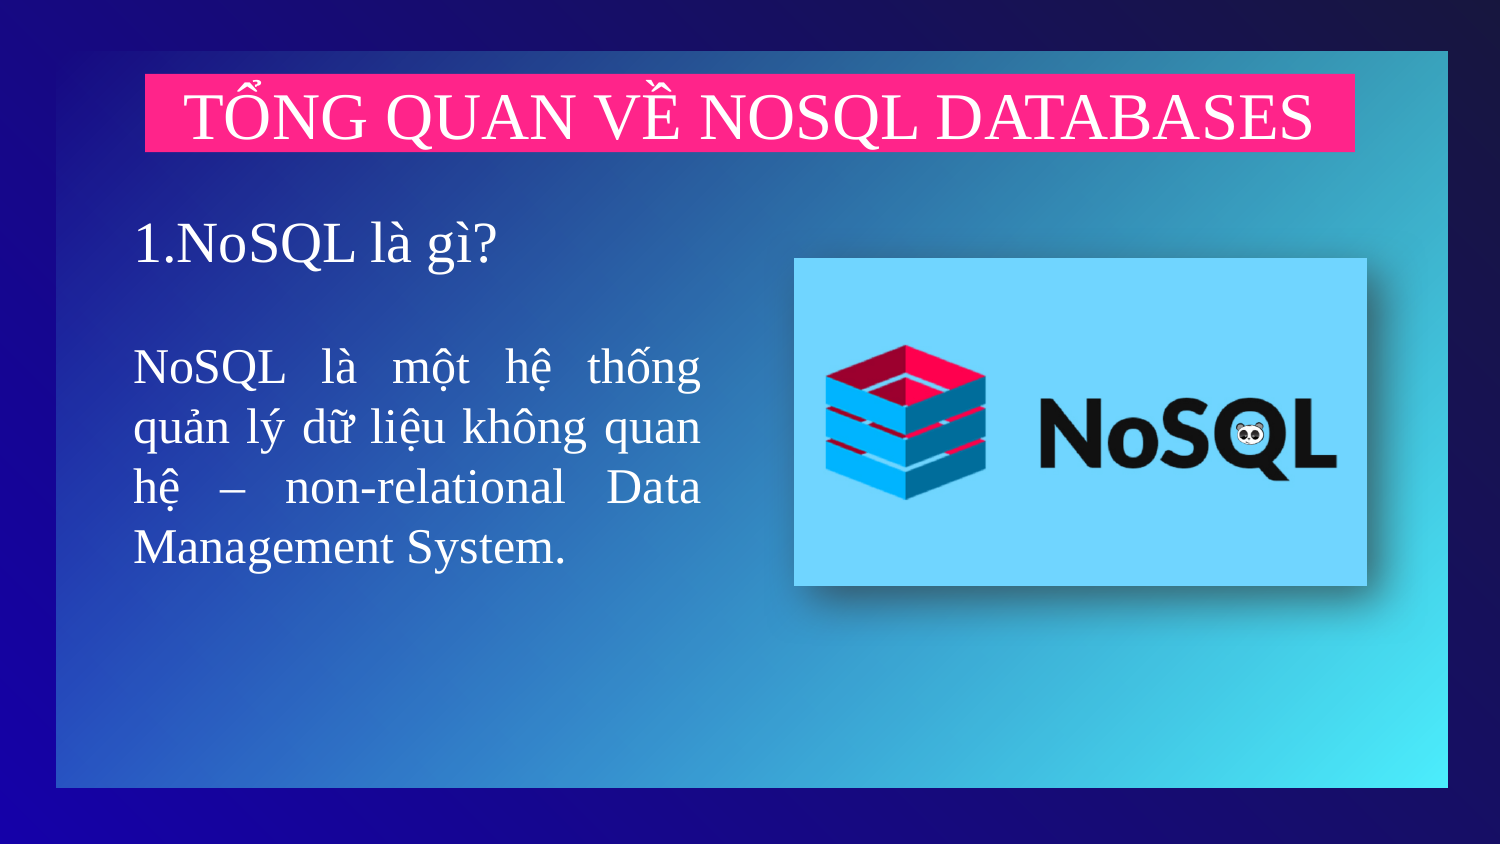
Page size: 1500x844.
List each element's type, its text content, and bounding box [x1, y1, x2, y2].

list 1.NoSQL là gì? NoSQL là một hệ thống quản lý dữ liệu không quan hệ – non-relational Data Management System. [118, 189, 717, 756]
picture [793, 257, 1368, 586]
title TỔNG QUAN VỀ NOSQL DATABASES [145, 73, 1355, 153]
